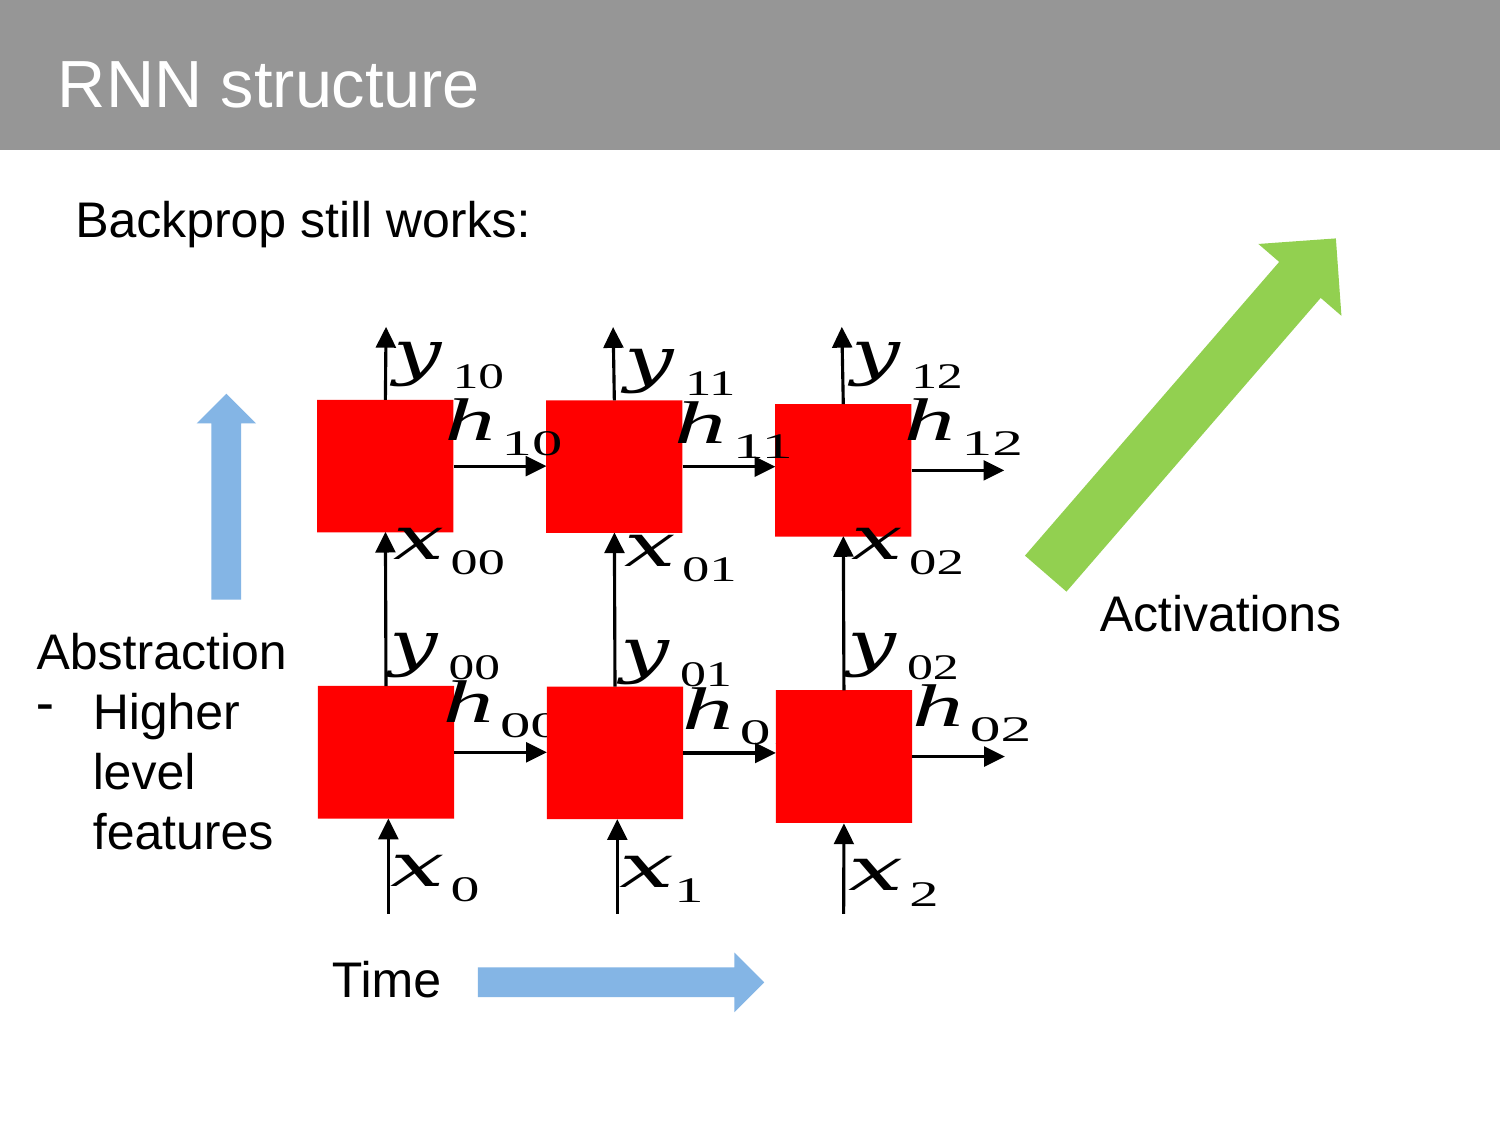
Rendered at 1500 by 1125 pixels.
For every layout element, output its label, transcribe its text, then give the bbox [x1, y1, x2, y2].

text_box x0 <START> [457, 468, 525, 472]
text_box h0 [384, 398, 393, 404]
text_box Abstraction Higher level features [21, 611, 302, 867]
text_box x0 <START> [686, 468, 754, 473]
text_box Activations [1084, 573, 1357, 649]
text_box Time [317, 940, 457, 1015]
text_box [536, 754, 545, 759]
text_box y0 [385, 684, 393, 690]
text_box [774, 688, 914, 825]
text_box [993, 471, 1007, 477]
text_box Backprop still works: [60, 172, 1452, 1054]
text_box RNN structure [42, 25, 1257, 159]
text_box [315, 398, 456, 535]
text_box [1022, 236, 1344, 594]
text_box [475, 950, 767, 1015]
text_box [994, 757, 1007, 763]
text_box x0 <START> [618, 840, 624, 917]
text_box x0 <START> [843, 845, 849, 916]
text_box [194, 391, 259, 602]
text_box x0 <START> [916, 758, 984, 763]
text_box x0 <START> [390, 840, 395, 916]
text_box [316, 684, 456, 821]
text_box x0 <START> [458, 754, 526, 759]
text_box [773, 402, 914, 539]
text_box x0 <START> [687, 755, 755, 759]
text_box [544, 398, 685, 535]
text_box [545, 684, 685, 821]
text_box x0 <START> [915, 472, 983, 477]
